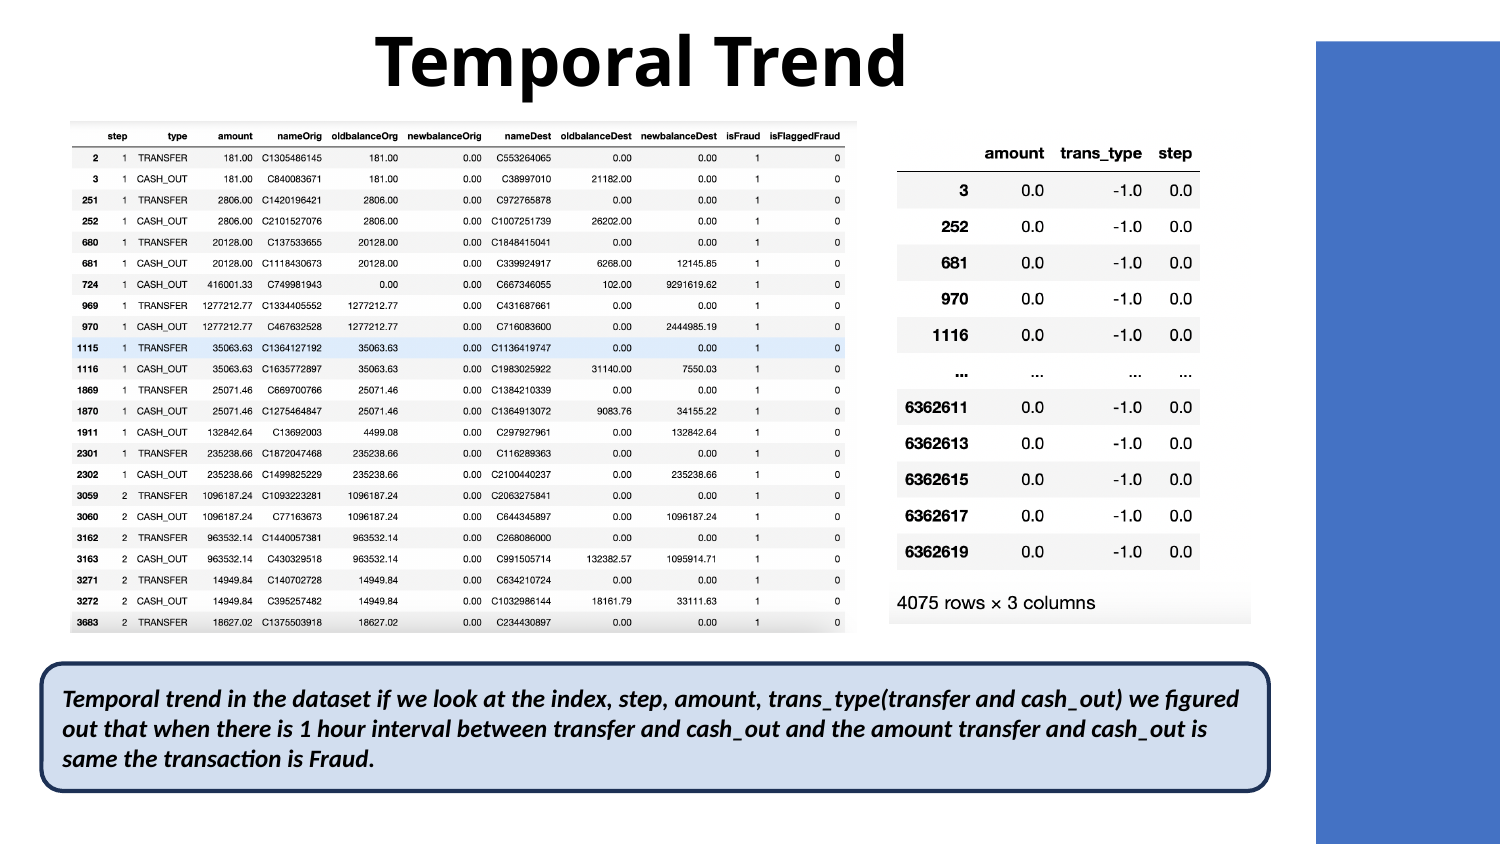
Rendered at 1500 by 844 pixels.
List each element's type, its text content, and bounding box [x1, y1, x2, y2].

picture [69, 120, 857, 633]
picture [889, 129, 1251, 624]
text_box Temporal Trend [359, 12, 1124, 75]
text_box Temporal trend in the dataset if we look at the index, step, amount, trans_type(transfer and cash_out) we figured out that when there is 1 hour interval between transfer and cash_out and the amount transfer and cash_out is same the transaction is Fraud. [39, 661, 1271, 794]
text_box [1316, 41, 1500, 844]
